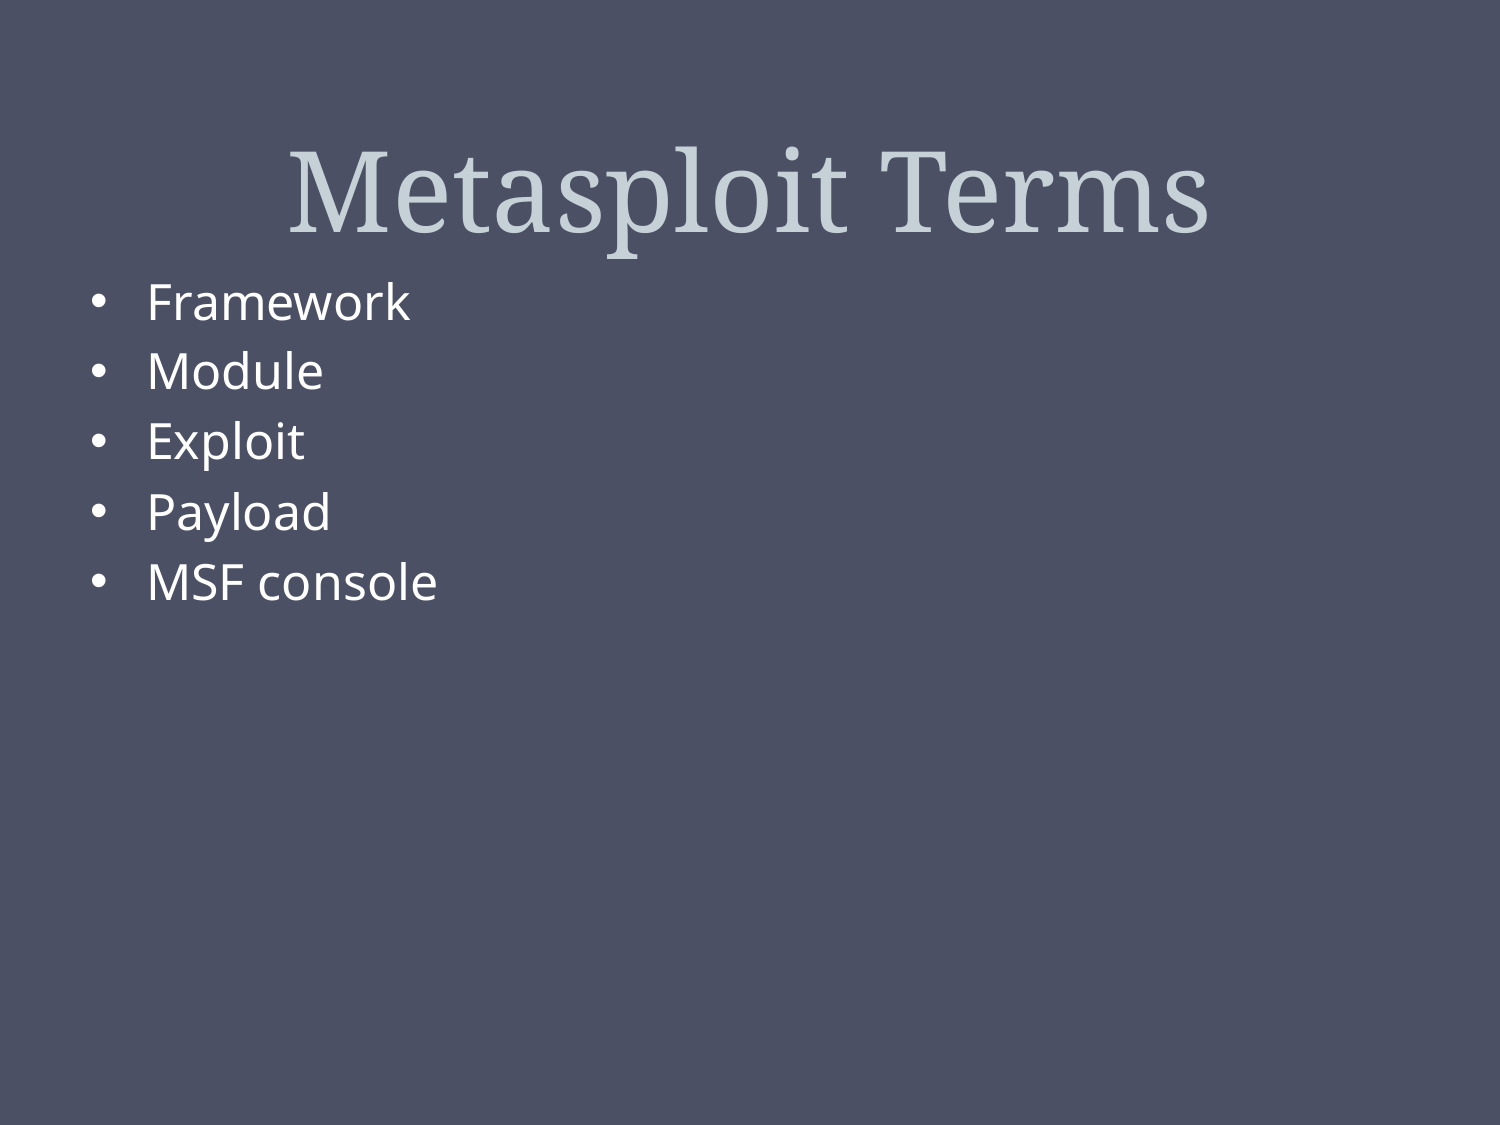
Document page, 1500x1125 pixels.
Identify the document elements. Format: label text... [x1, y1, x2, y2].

list Framework Module Exploit Payload MSF console [75, 262, 1425, 1005]
title Metasploit Terms [75, 0, 1425, 262]
